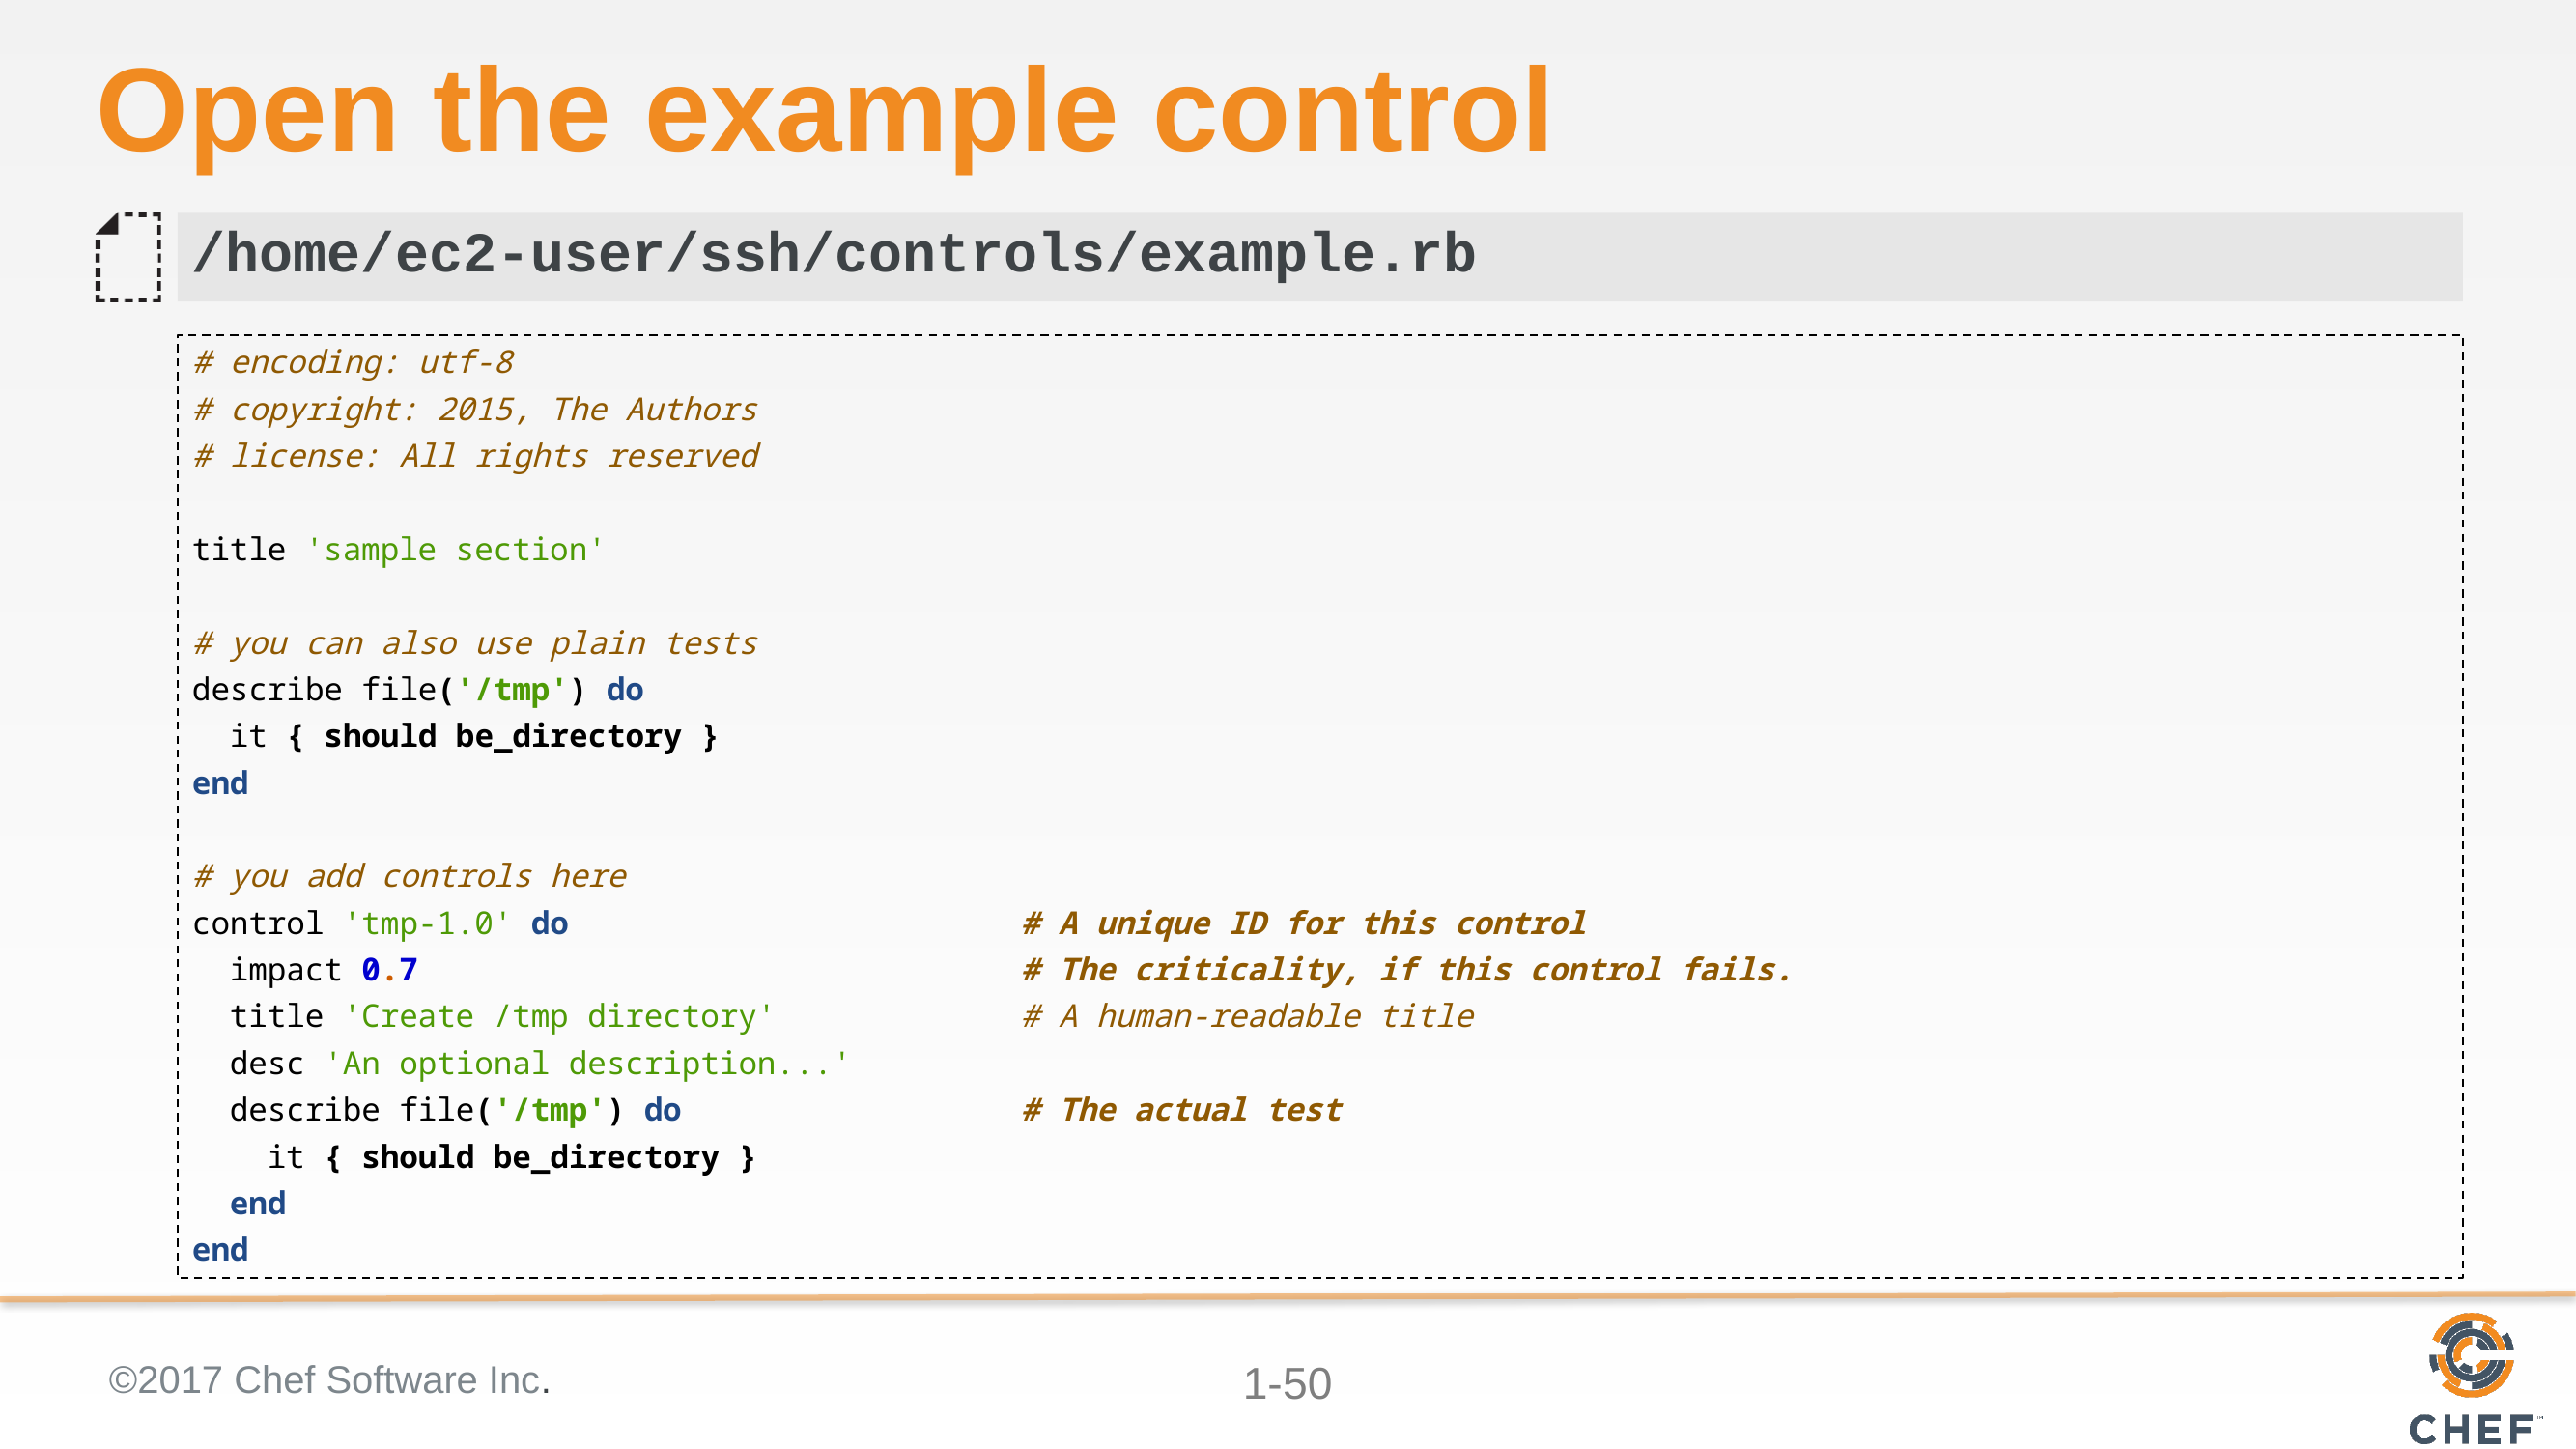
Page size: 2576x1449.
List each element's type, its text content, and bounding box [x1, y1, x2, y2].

picture [2399, 1297, 2551, 1449]
list /home/ec2-user/ssh/controls/example.rb [177, 212, 2463, 302]
list # encoding: utf-8 # copyright: 2015, The Authors # license: All rights reserved title 'sample section' # you can also use plain tests describe file('/tmp') do it { should be_directory } end # you add controls here control 'tmp-1.0' do # A unique ID for this control impact 0.7 # The criticality, if this control fails. title 'Create /tmp directory' # A human-readable title desc 'An optional description...' describe file('/tmp') do # The actual test it { should be_directory } end end [177, 334, 2464, 1279]
title Open the example control [96, 48, 2463, 180]
